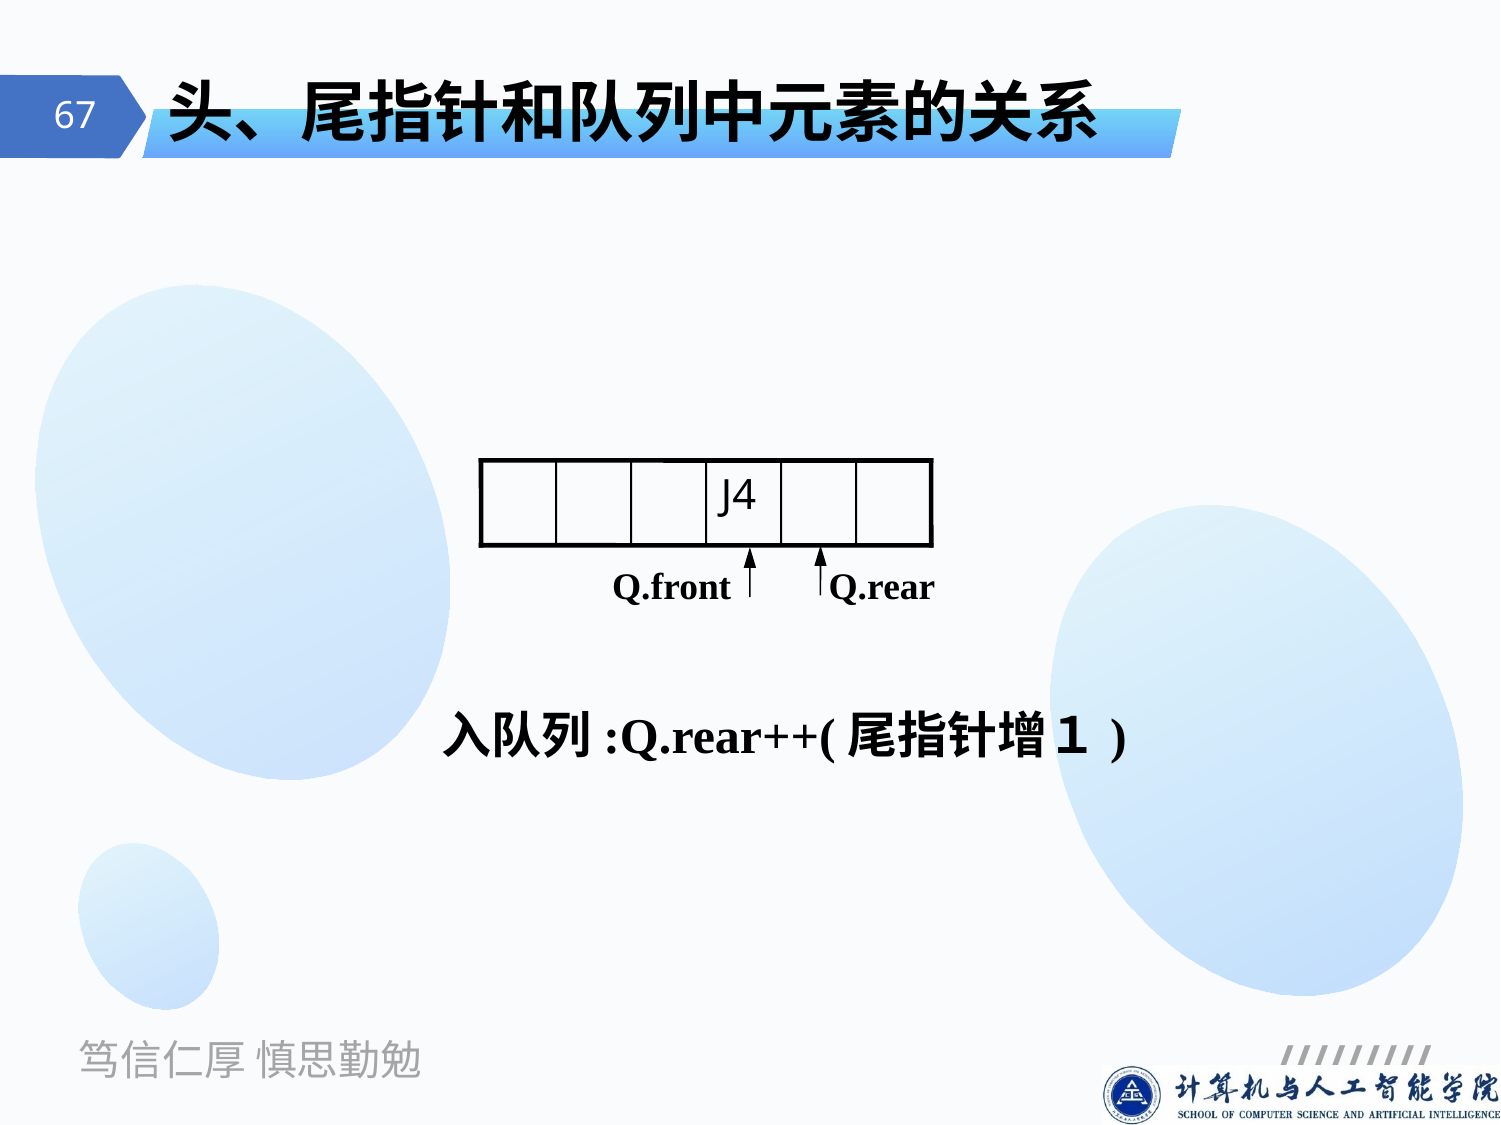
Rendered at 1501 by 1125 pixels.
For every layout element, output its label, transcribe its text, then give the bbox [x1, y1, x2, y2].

text_box Q.front [597, 554, 763, 615]
text_box [782, 461, 856, 545]
text_box [557, 461, 631, 545]
text_box J4 [707, 461, 781, 545]
text_box [814, 545, 827, 596]
text_box Q.rear [813, 554, 951, 615]
text_box [857, 461, 931, 545]
text_box [482, 461, 556, 545]
title 头、尾指针和队列中元素的关系 [152, 59, 1181, 158]
text_box 入队列:Q.rear++(尾指针增１) [426, 696, 1142, 772]
text_box [743, 547, 757, 598]
picture [1102, 1065, 1501, 1125]
